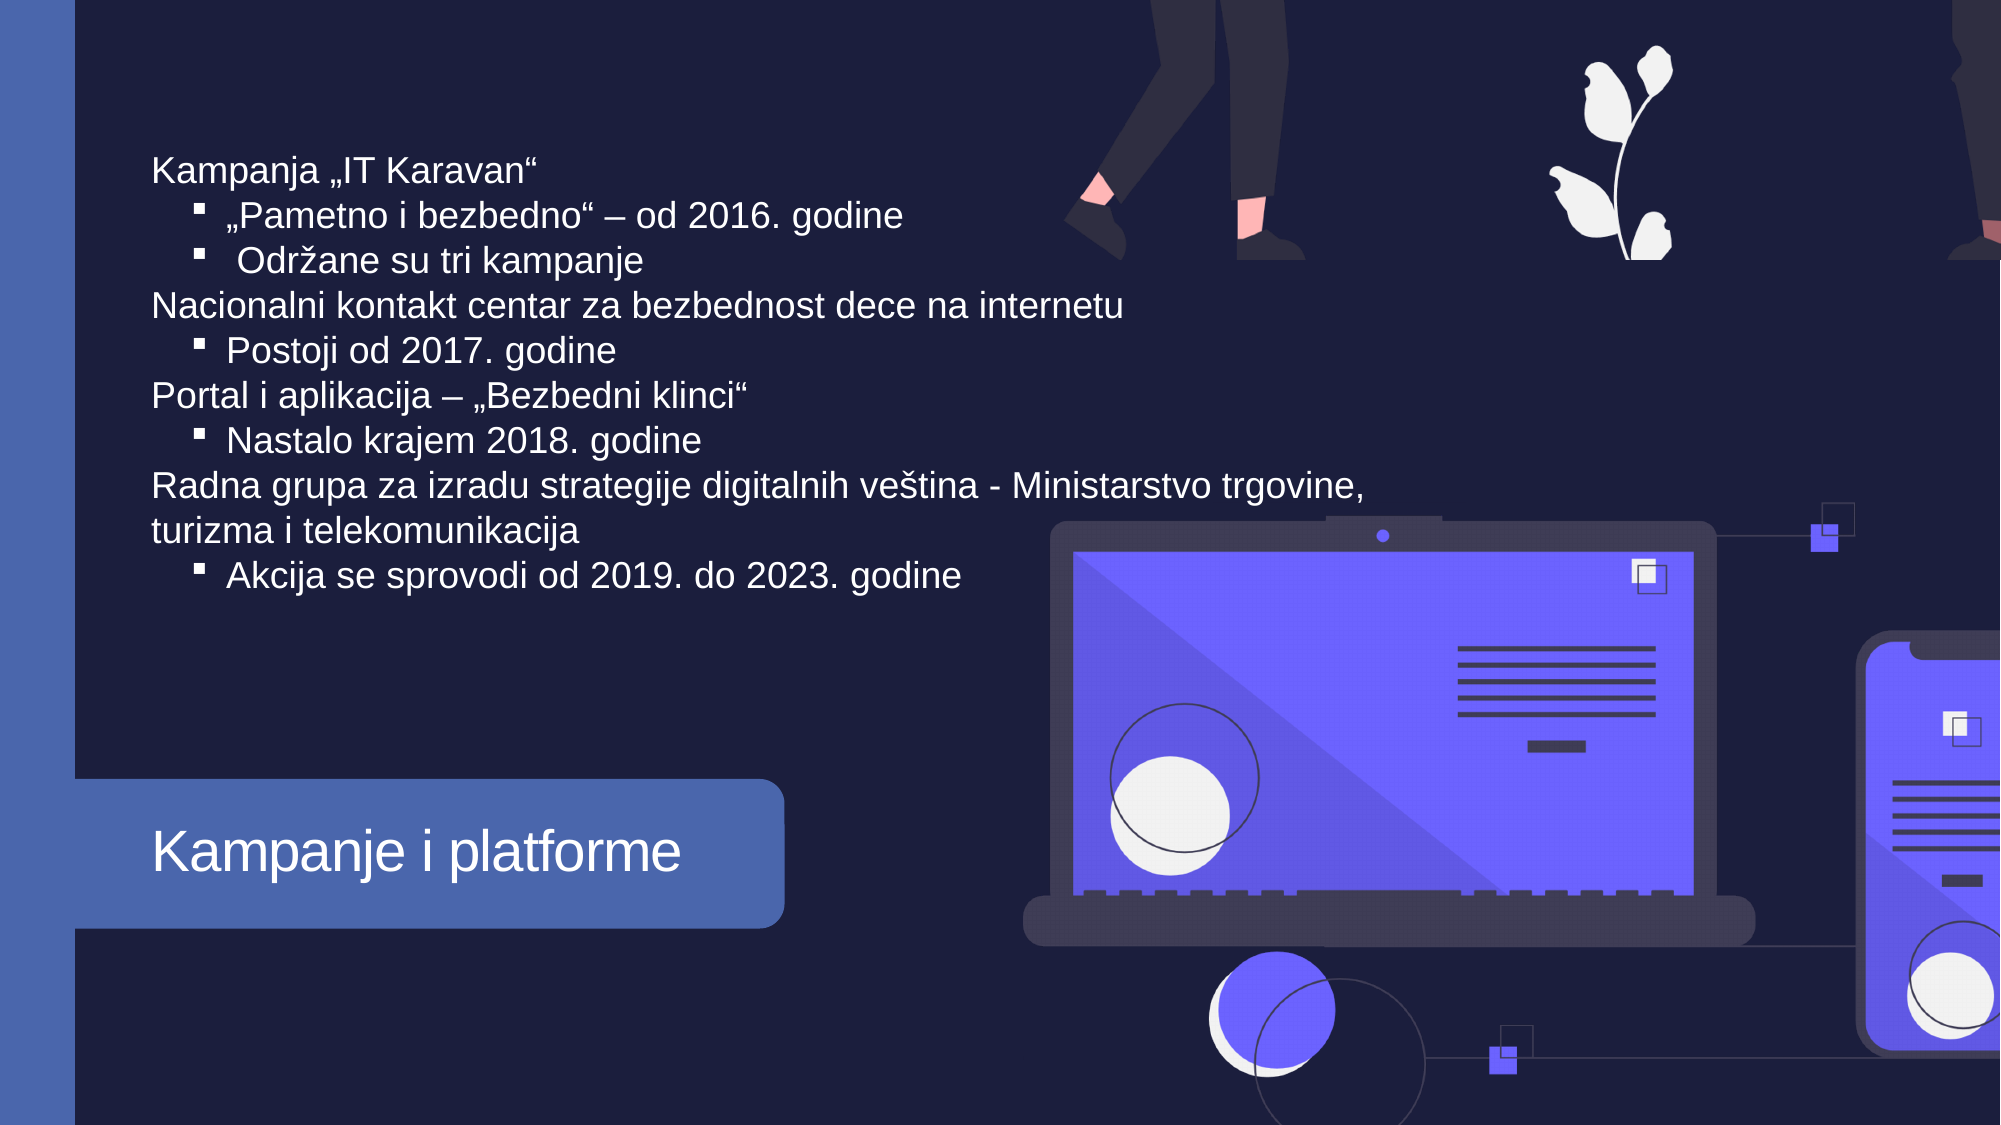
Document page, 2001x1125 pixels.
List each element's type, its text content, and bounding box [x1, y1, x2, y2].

picture [1023, 502, 2000, 1125]
text_box Kampanja „IT Karavan“ „Pametno i bezbedno“ – od 2016. godine Održane su tri kampanje Nacionalni kontakt centar za bezbednost dece na internetu Postoji od 2017. godine Portal i aplikacija – „Bezbedni klinci“ Nastalo krajem 2018. godine Radna grupa za izradu strategije digitalnih veština - Ministarstvo trgovine, turizma i telekomunikacija Akcija se sprovodi od 2019. do 2023. godine [136, 88, 1387, 649]
picture [968, 0, 2001, 260]
text_box Kampanje i platforme [136, 801, 1016, 907]
text_box [0, 777, 786, 930]
